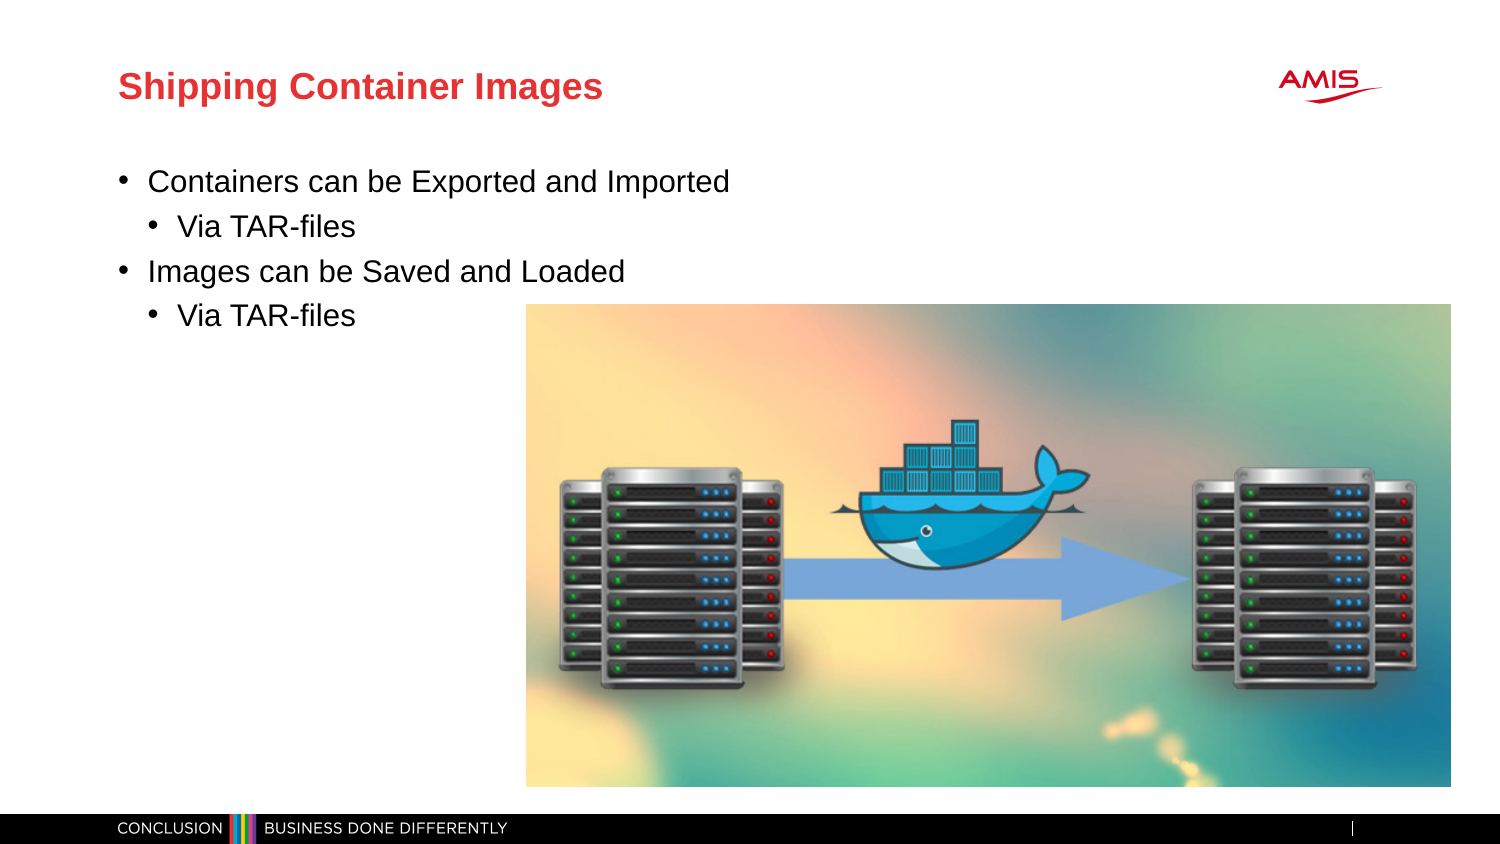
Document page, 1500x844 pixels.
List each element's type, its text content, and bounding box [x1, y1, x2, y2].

list Containers can be Exported and Imported Via TAR-files Images can be Saved and Loaded Via TAR-files [118, 153, 1205, 774]
picture [526, 304, 1451, 787]
picture [0, 814, 236, 844]
picture [1205, 58, 1388, 106]
picture [239, 814, 1500, 844]
title Shipping Container Images [118, 47, 1205, 130]
